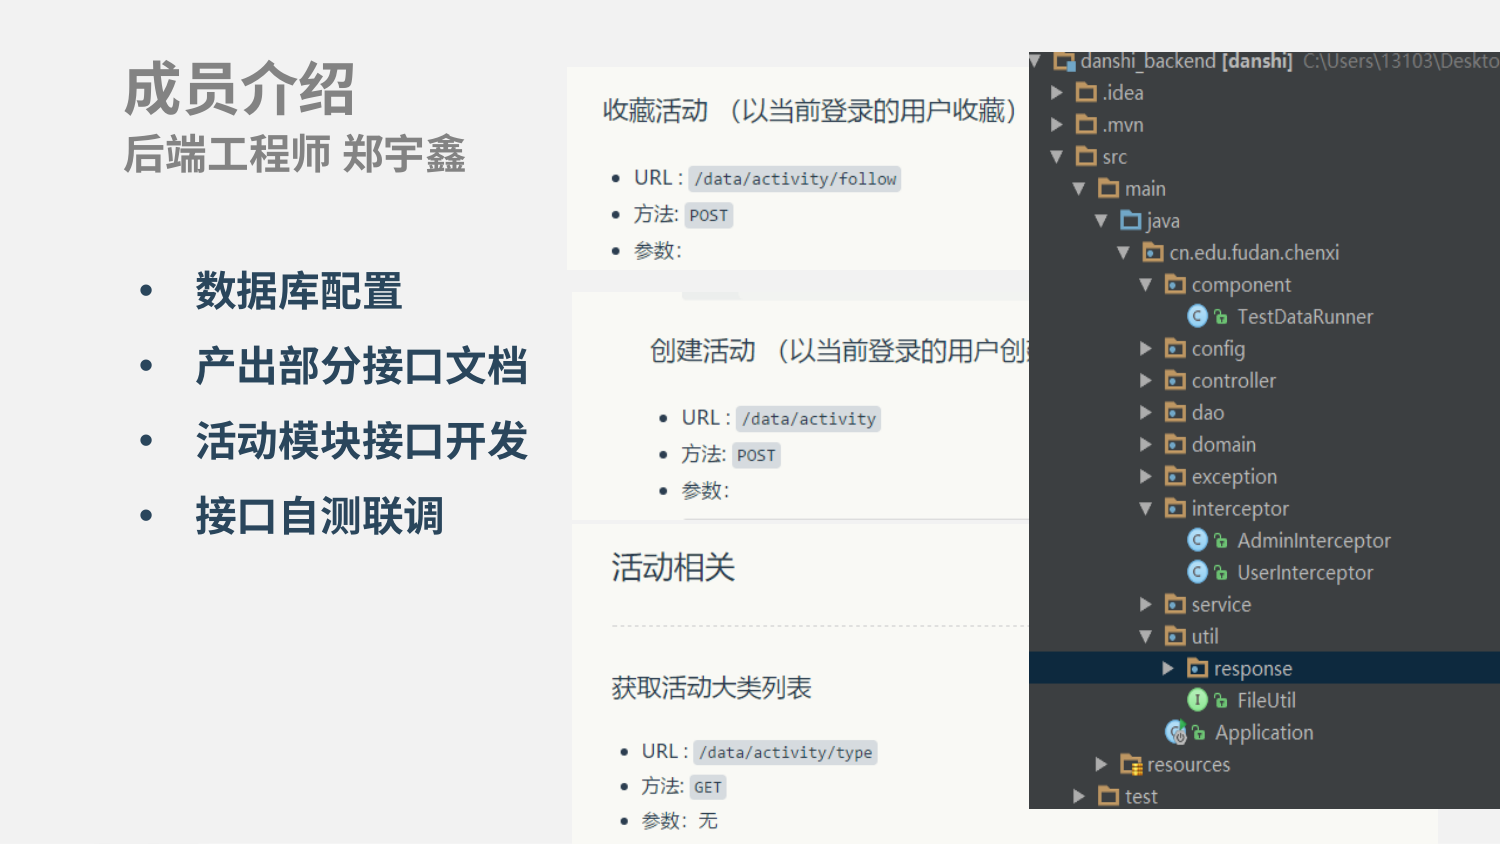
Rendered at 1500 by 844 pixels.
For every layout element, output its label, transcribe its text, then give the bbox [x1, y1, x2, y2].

text_box 数据库配置 产出部分接口文档 活动模块接口开发 接口自测联调 [123, 232, 1024, 548]
text_box 后端工程师 郑宇鑫 [123, 121, 474, 184]
picture [566, 52, 1500, 844]
text_box 成员介绍 [123, 55, 474, 118]
